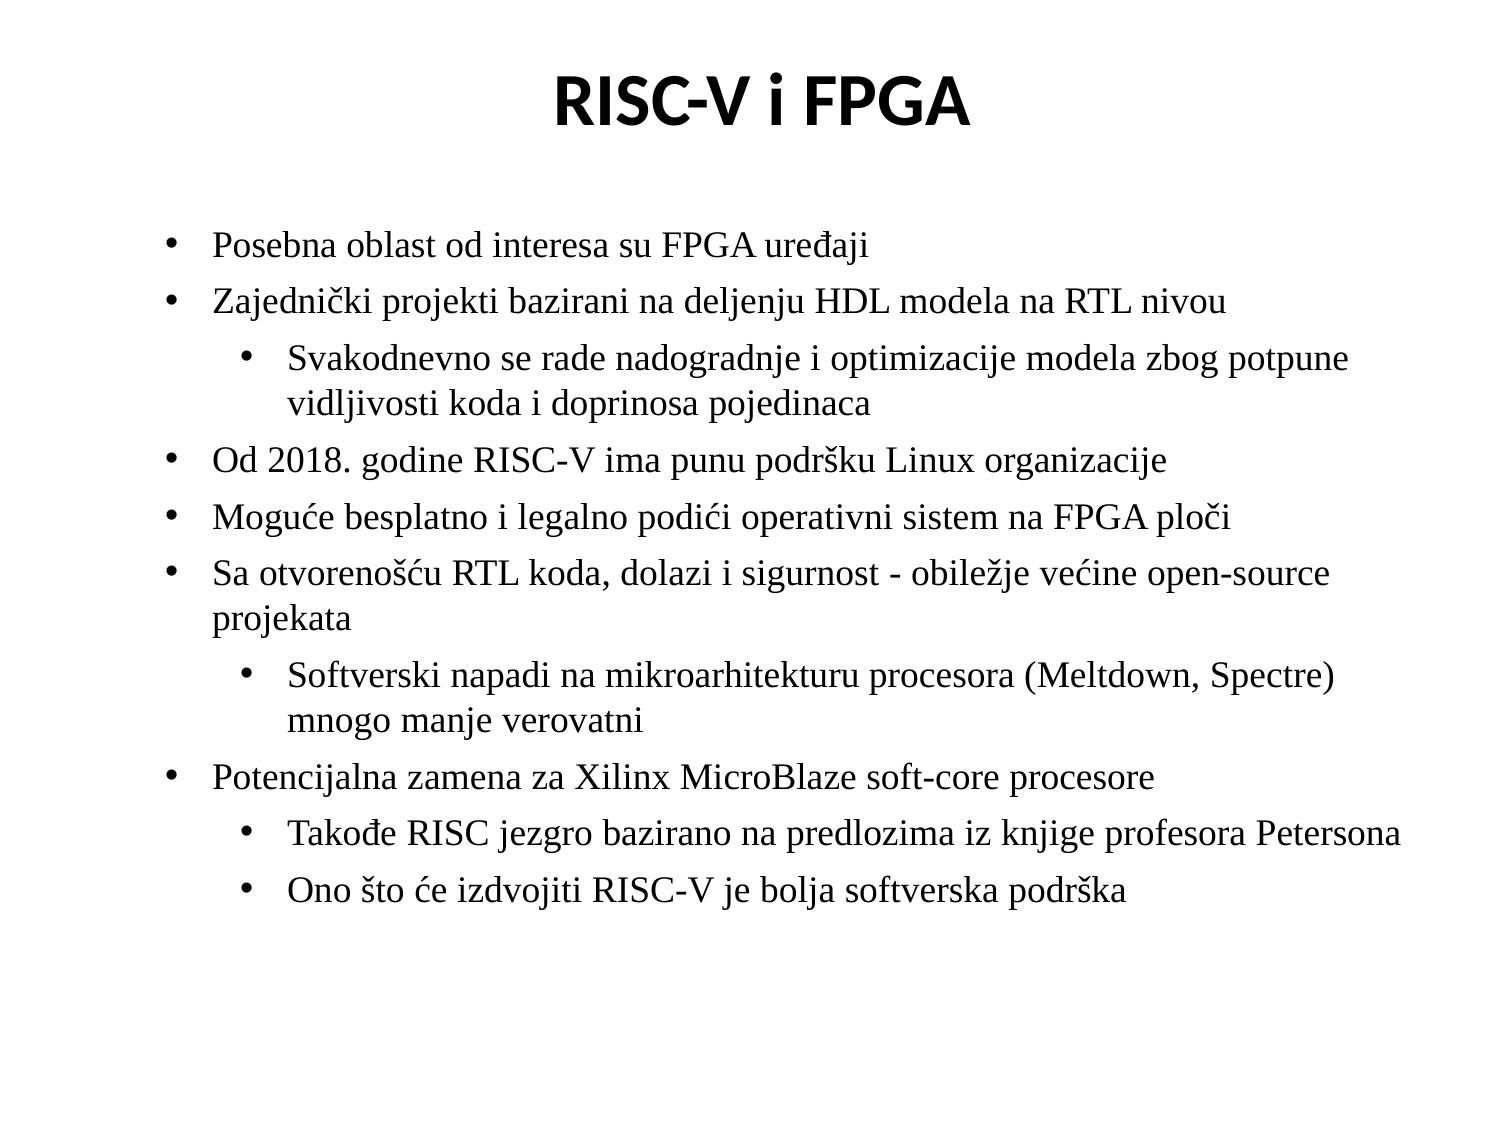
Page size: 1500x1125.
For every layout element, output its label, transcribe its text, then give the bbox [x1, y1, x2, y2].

text_box RISC-V i FPGA [87, 12, 1438, 200]
text_box Posebna oblast od interesa su FPGA uređaji Zajednički projekti bazirani na deljenju HDL modela na RTL nivou Svakodnevno se rade nadogradnje i optimizacije modela zbog potpune vidljivosti koda i doprinosa pojedinaca Od 2018. godine RISC-V ima punu podršku Linux organizacije Moguće besplatno i legalno podići operativni sistem na FPGA ploči Sa otvorenošću RTL koda, dolazi i sigurnost - obiležje većine open-source projekata Softverski napadi na mikroarhitekturu procesora (Meltdown, Spectre) mnogo manje verovatni Potencijalna zamena za Xilinx MicroBlaze soft-core procesore Takođe RISC jezgro bazirano na predlozima iz knjige profesora Petersona Ono što će izdvojiti RISC-V je bolja softverska podrška [75, 212, 1426, 1000]
